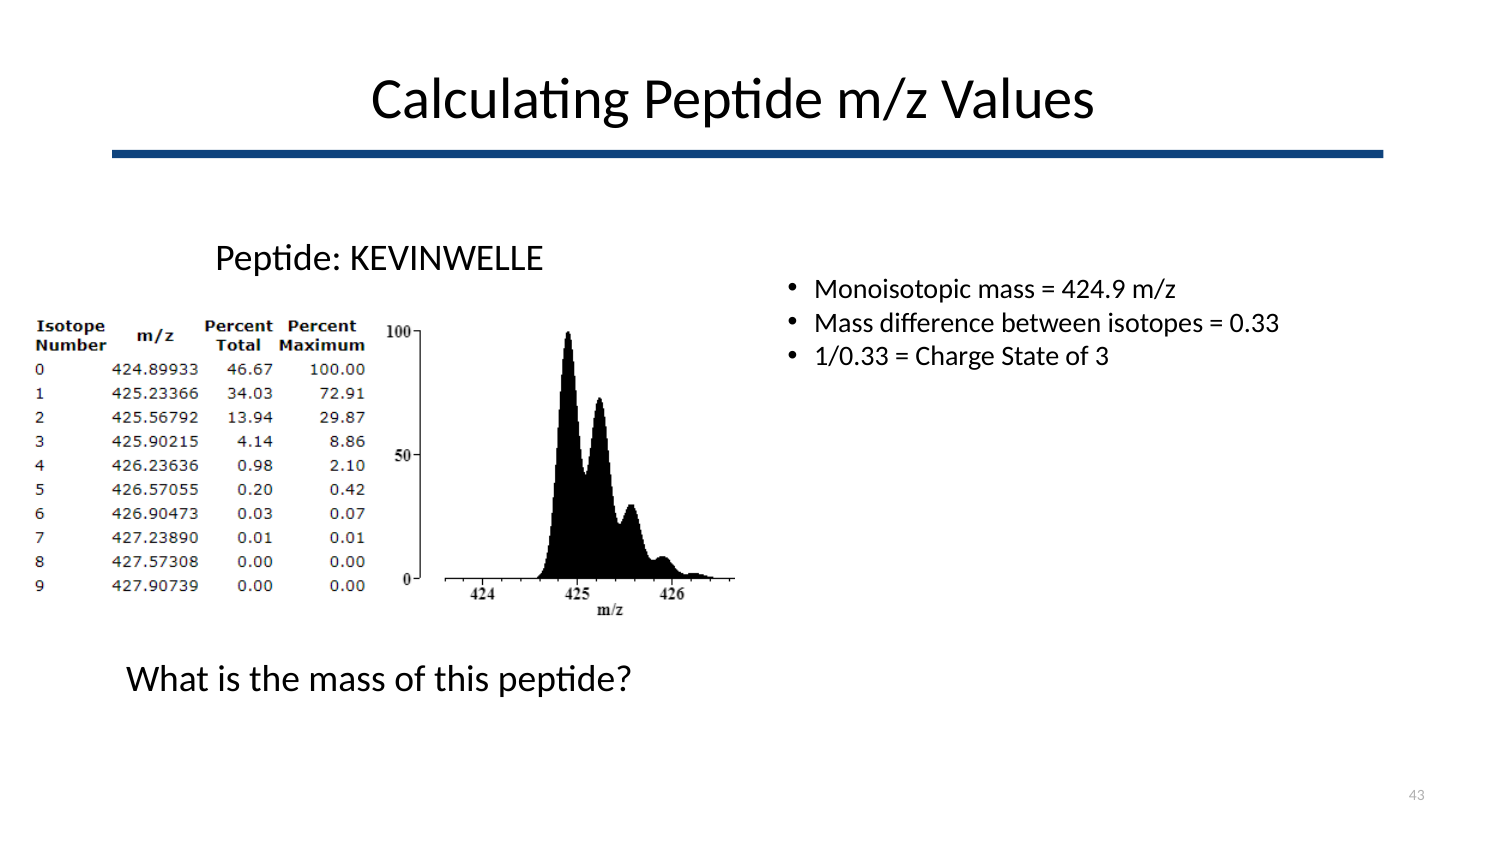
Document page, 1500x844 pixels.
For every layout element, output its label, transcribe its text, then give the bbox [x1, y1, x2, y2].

text_box Monoisotopic mass = 424.9 m/z Mass difference between isotopes = 0.33 1/0.33 = Charge State of 3 [772, 262, 1452, 481]
slide_number 43 [1406, 784, 1425, 803]
text_box What is the mass of this peptide? [97, 646, 662, 707]
picture [24, 299, 735, 620]
text_box Peptide: KEVINWELLE [170, 225, 589, 286]
text_box Calculating Peptide m/z Values [31, 60, 1433, 147]
